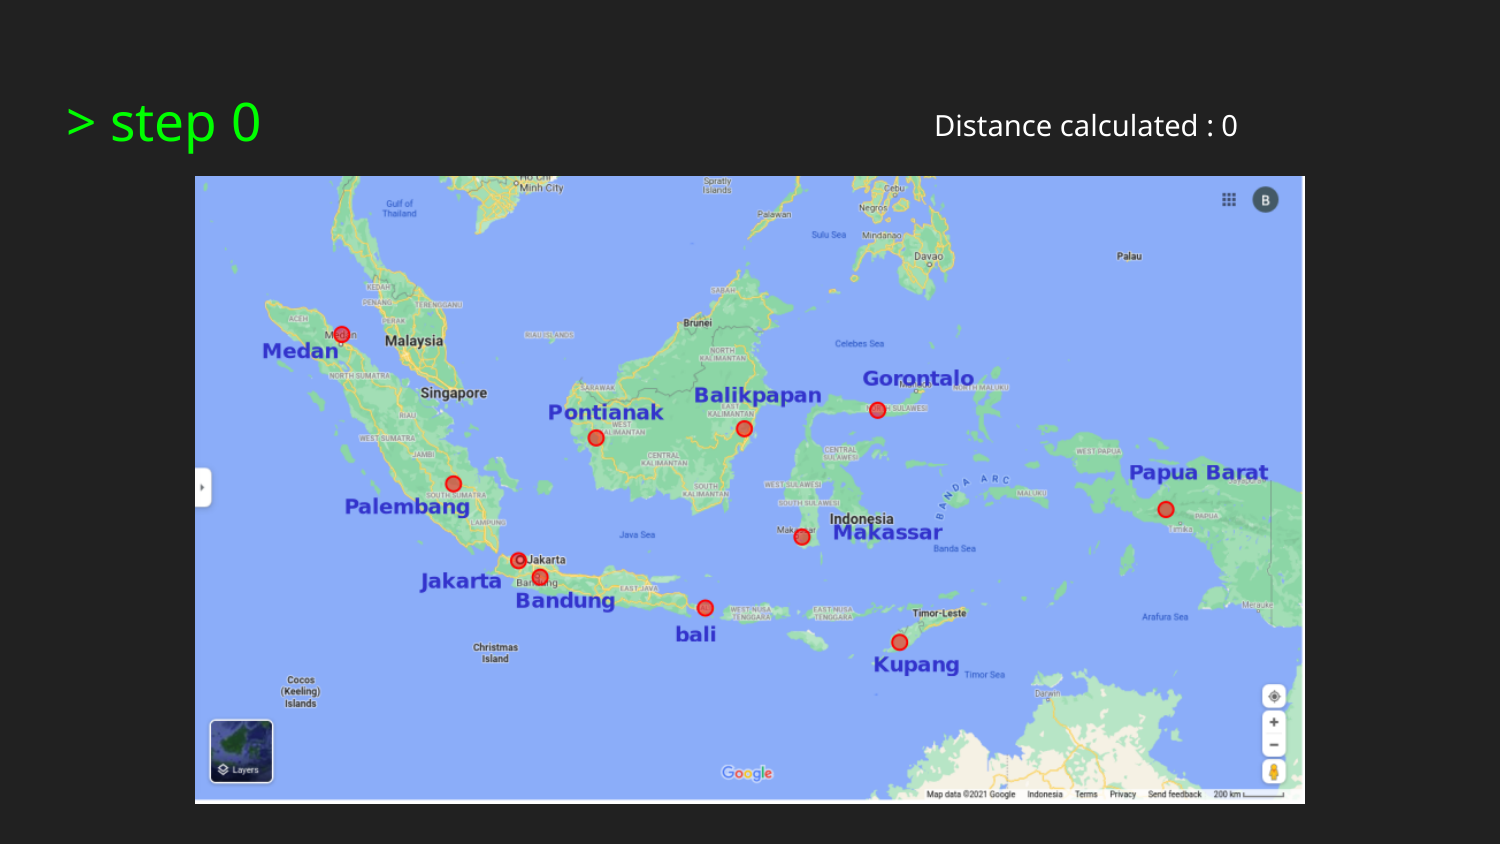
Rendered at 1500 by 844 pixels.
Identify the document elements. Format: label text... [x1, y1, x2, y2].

title > step 0 [51, 72, 1449, 167]
text_box Distance calculated : 0 [919, 92, 1487, 158]
picture [194, 176, 1306, 805]
